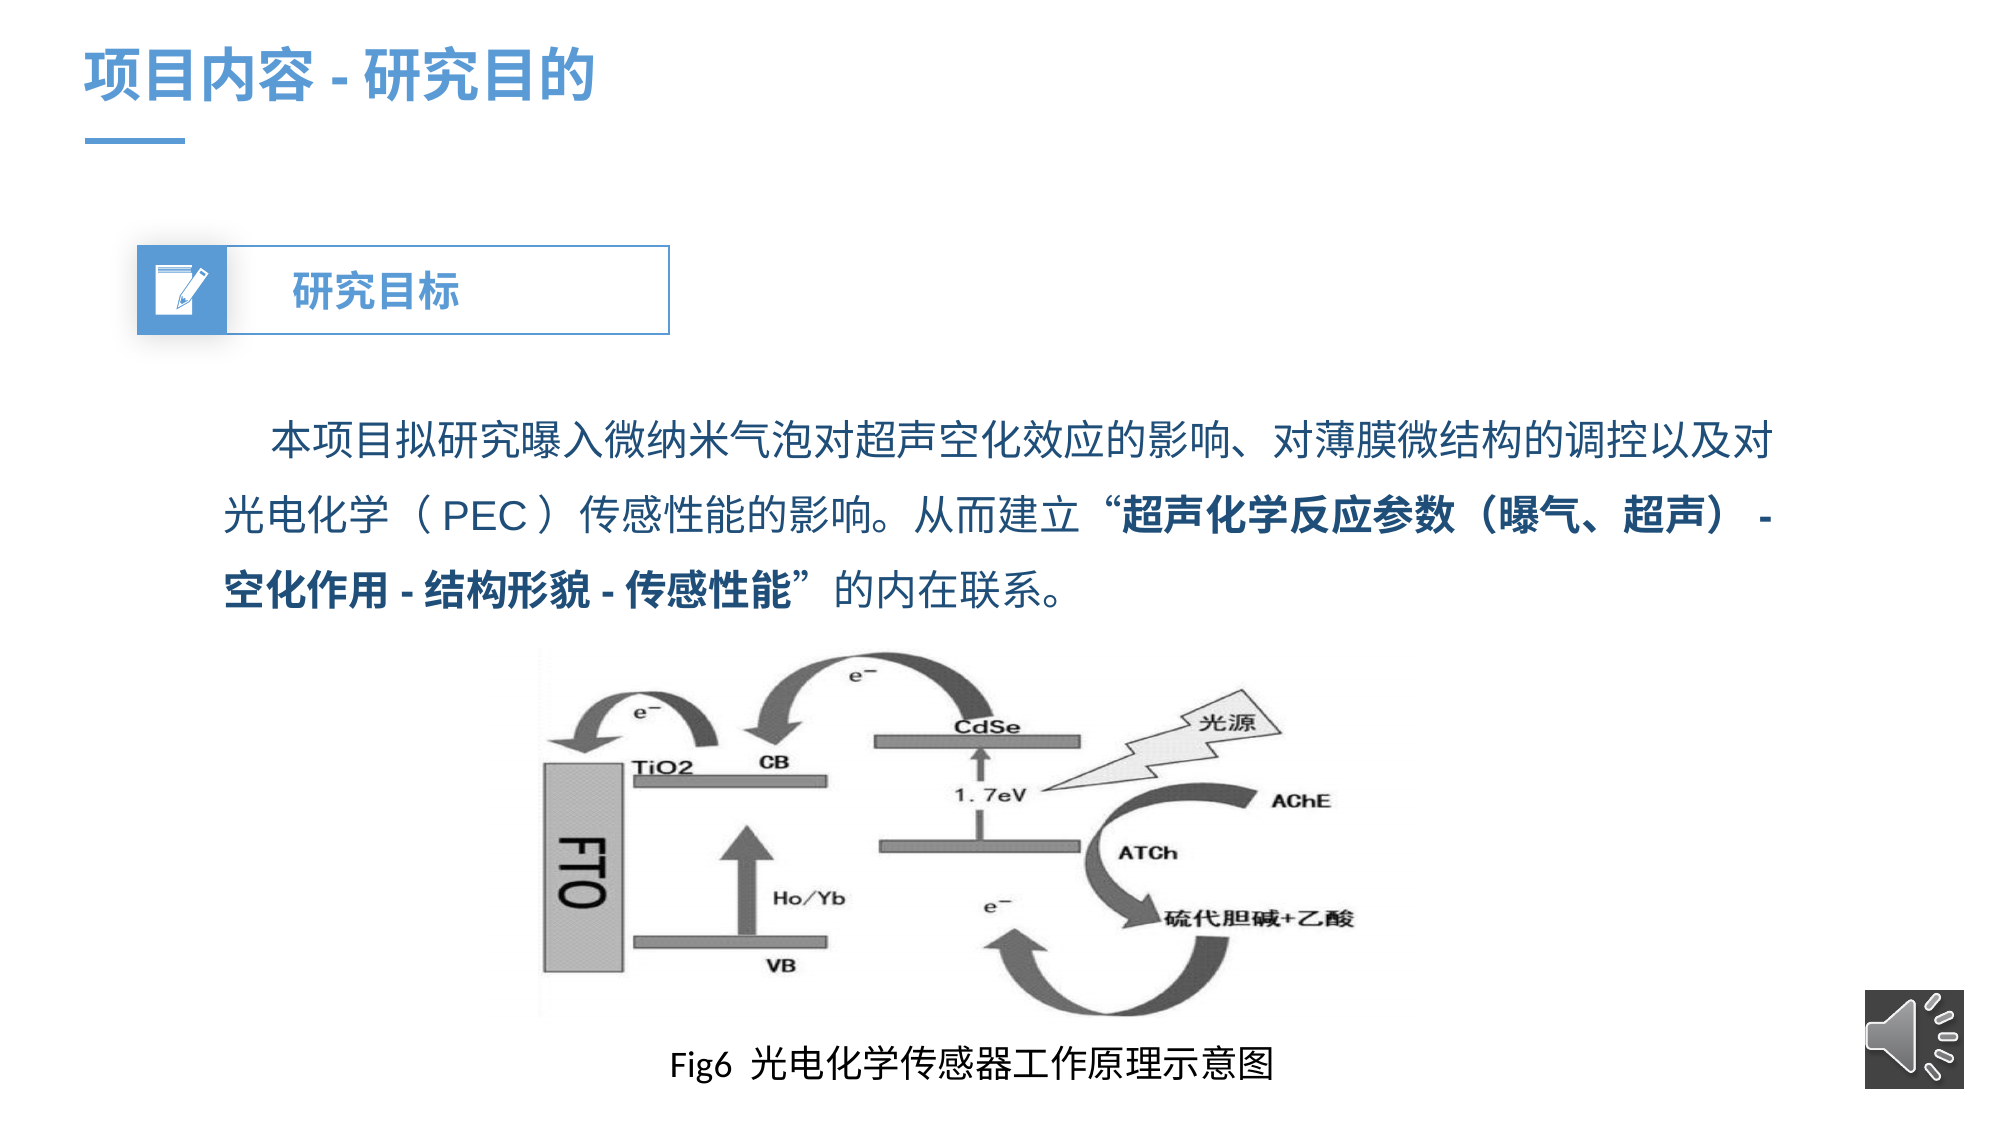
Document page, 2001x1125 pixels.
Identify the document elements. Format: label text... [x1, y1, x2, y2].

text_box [68, 31, 1102, 141]
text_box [227, 245, 670, 335]
picture [483, 633, 1418, 1034]
picture [1864, 989, 1965, 1090]
text_box 本项目拟研究曝入微纳米气泡对超声空化效应的影响、对薄膜微结构的调控以及对光电化学（PEC）传感性能的影响。从而建立“超声化学反应参数（曝气、超声）-空化作用-结构形貌-传感性能”的内在联系。 [208, 381, 1816, 622]
text_box Fig6 光电化学传感器工作原理示意图 [655, 1034, 1292, 1093]
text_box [137, 245, 227, 335]
